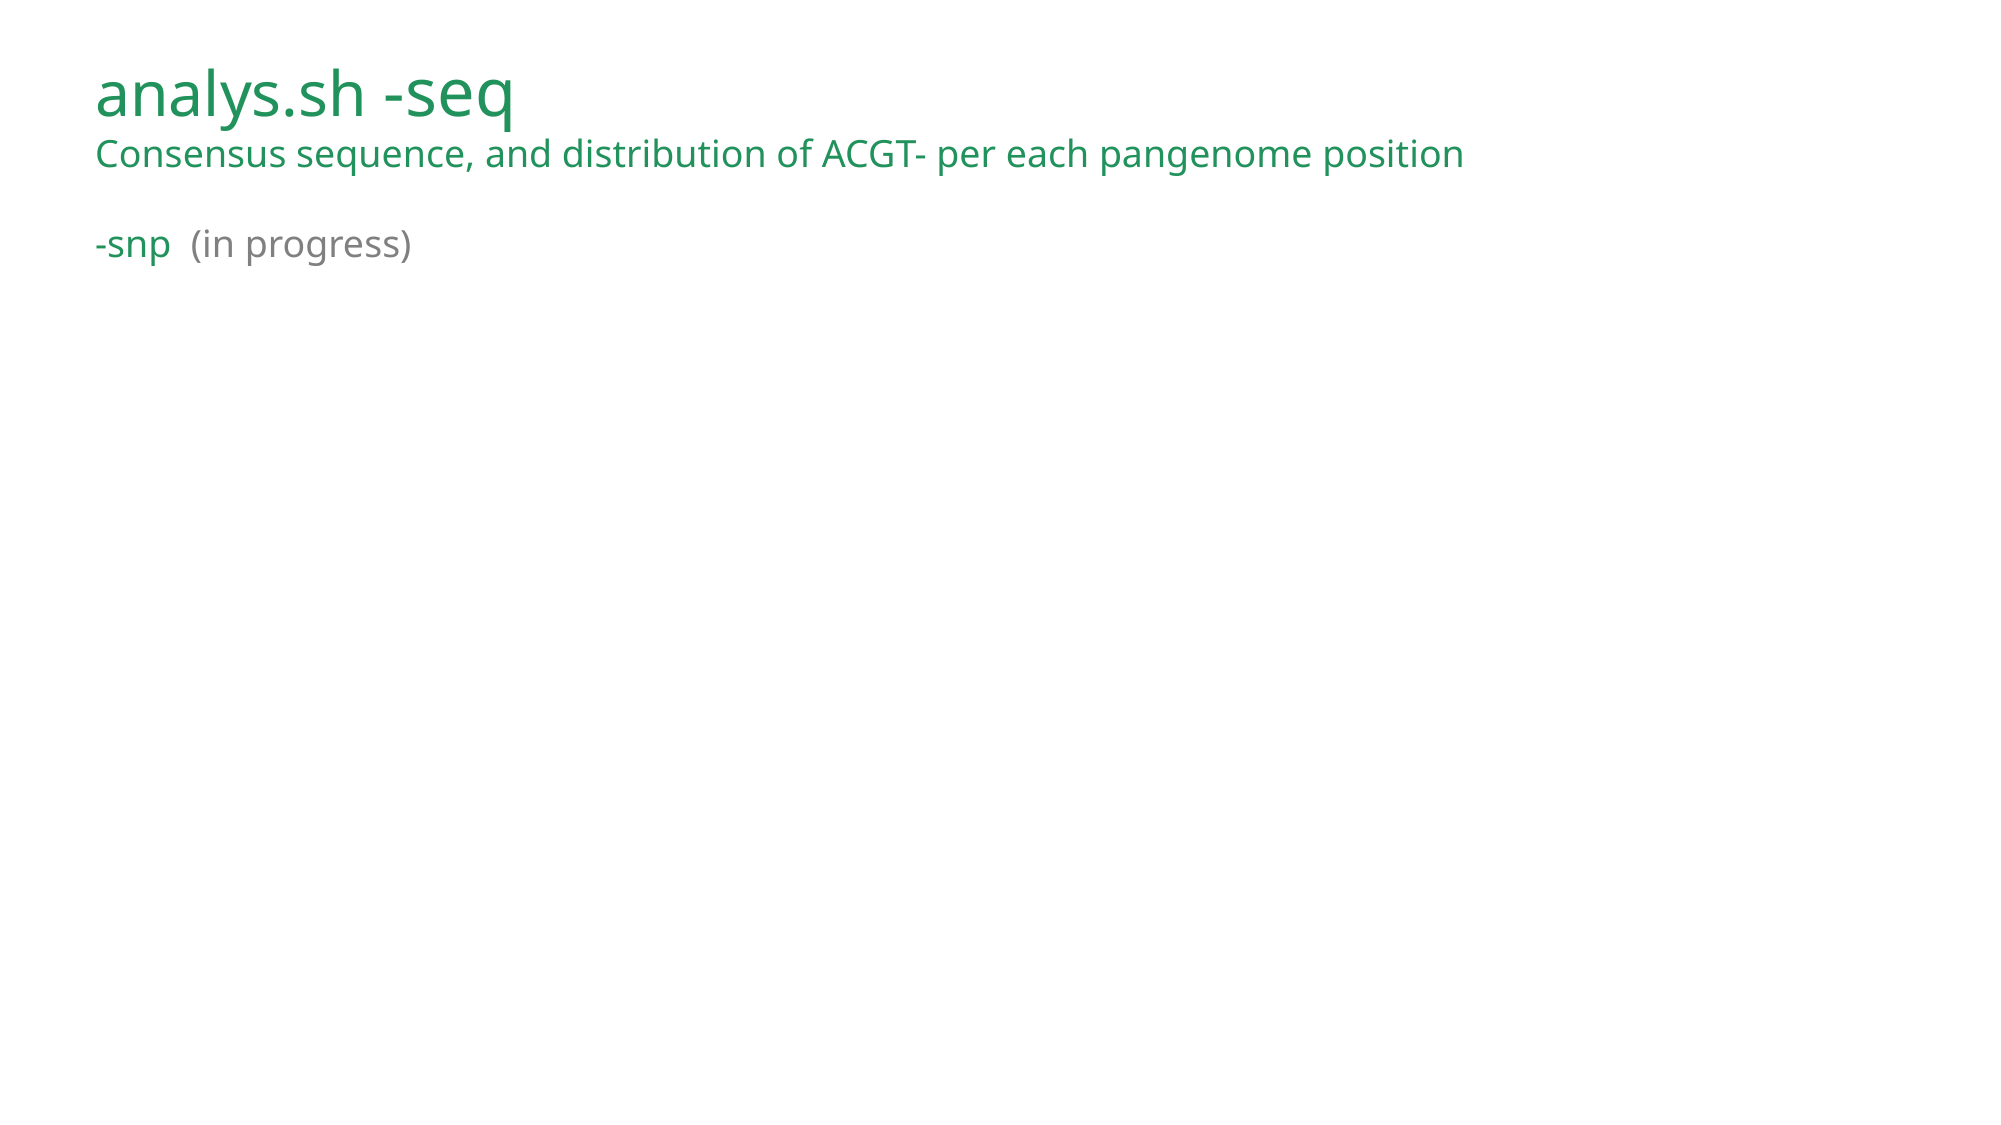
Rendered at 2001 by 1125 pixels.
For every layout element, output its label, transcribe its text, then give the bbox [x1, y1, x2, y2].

text_box analys.sh -seq Consensus sequence, and distribution of ACGT- per each pangenome position -snp (in progress) [80, 42, 1482, 273]
